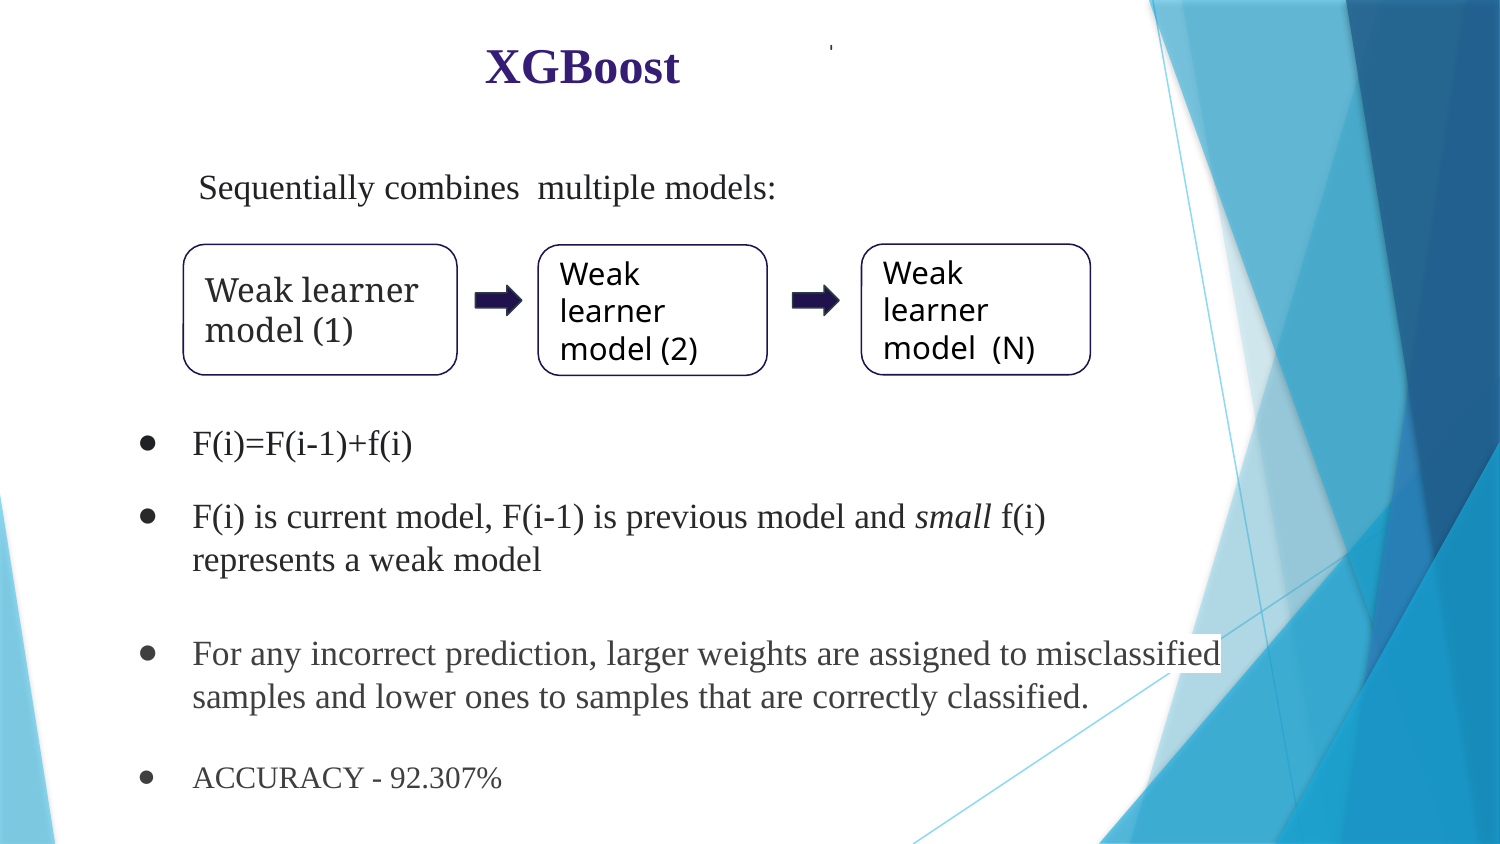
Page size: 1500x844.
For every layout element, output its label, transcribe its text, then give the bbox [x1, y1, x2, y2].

text_box F(i)=F(i-1)+f(i) [102, 404, 828, 477]
text_box F(i) is current model, F(i-1) is previous model and small f(i) represents a weak model [102, 477, 1196, 593]
text_box For any incorrect prediction, larger weights are assigned to misclassified samples and lower ones to samples that are correctly classified. ACCURACY - 92.307% [102, 615, 1319, 811]
text_box Weak learner model (N) [861, 244, 1091, 375]
text_box Weak learner model (1) [183, 244, 458, 375]
title XGBoost [88, 15, 1486, 110]
text_box [475, 285, 522, 316]
text_box [792, 285, 840, 316]
text_box Weak learner model (2) [538, 244, 768, 376]
text_box Sequentially combines multiple models: [183, 148, 874, 222]
